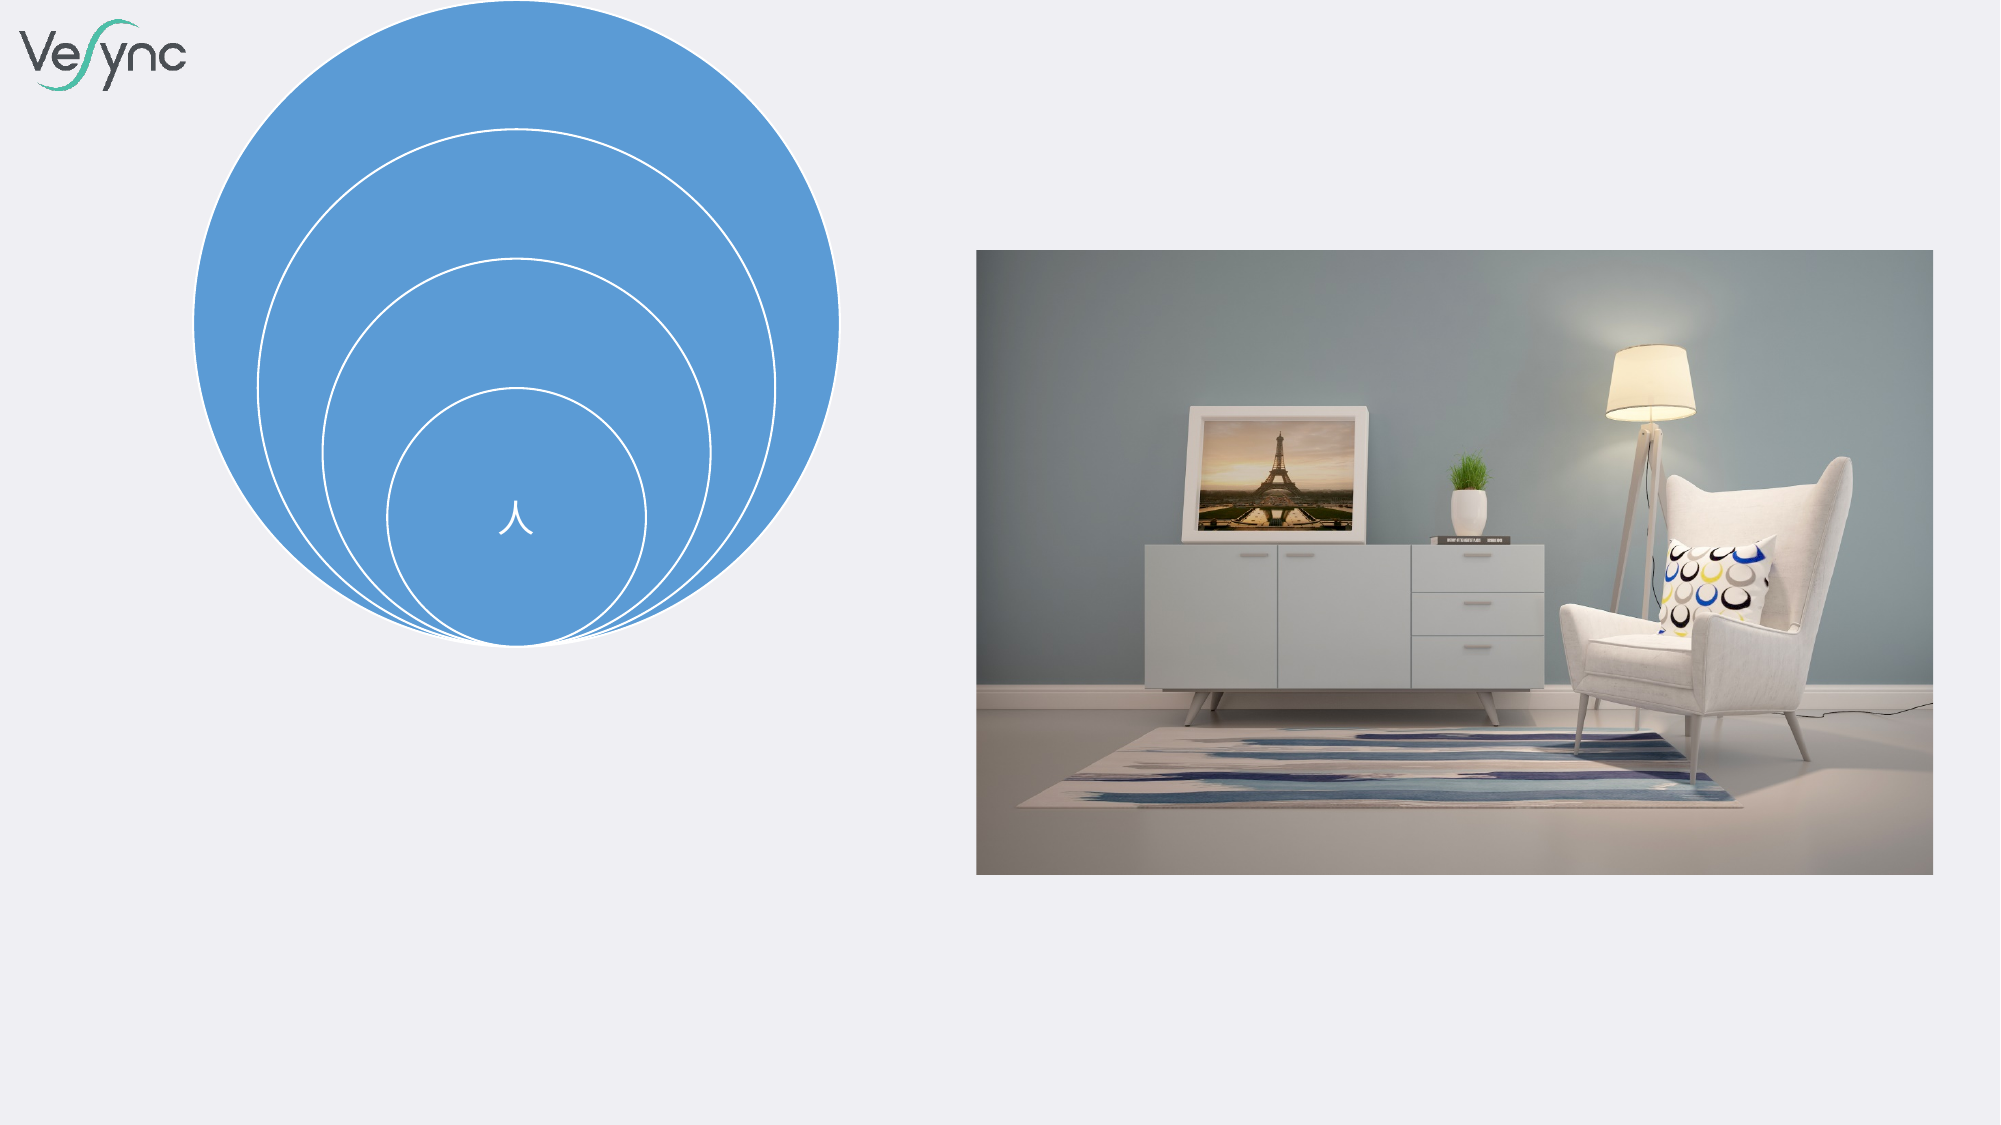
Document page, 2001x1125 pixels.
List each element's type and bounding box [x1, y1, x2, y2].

text_box [976, 250, 1934, 875]
text_box [46, 177, 1081, 825]
picture [19, 19, 186, 91]
